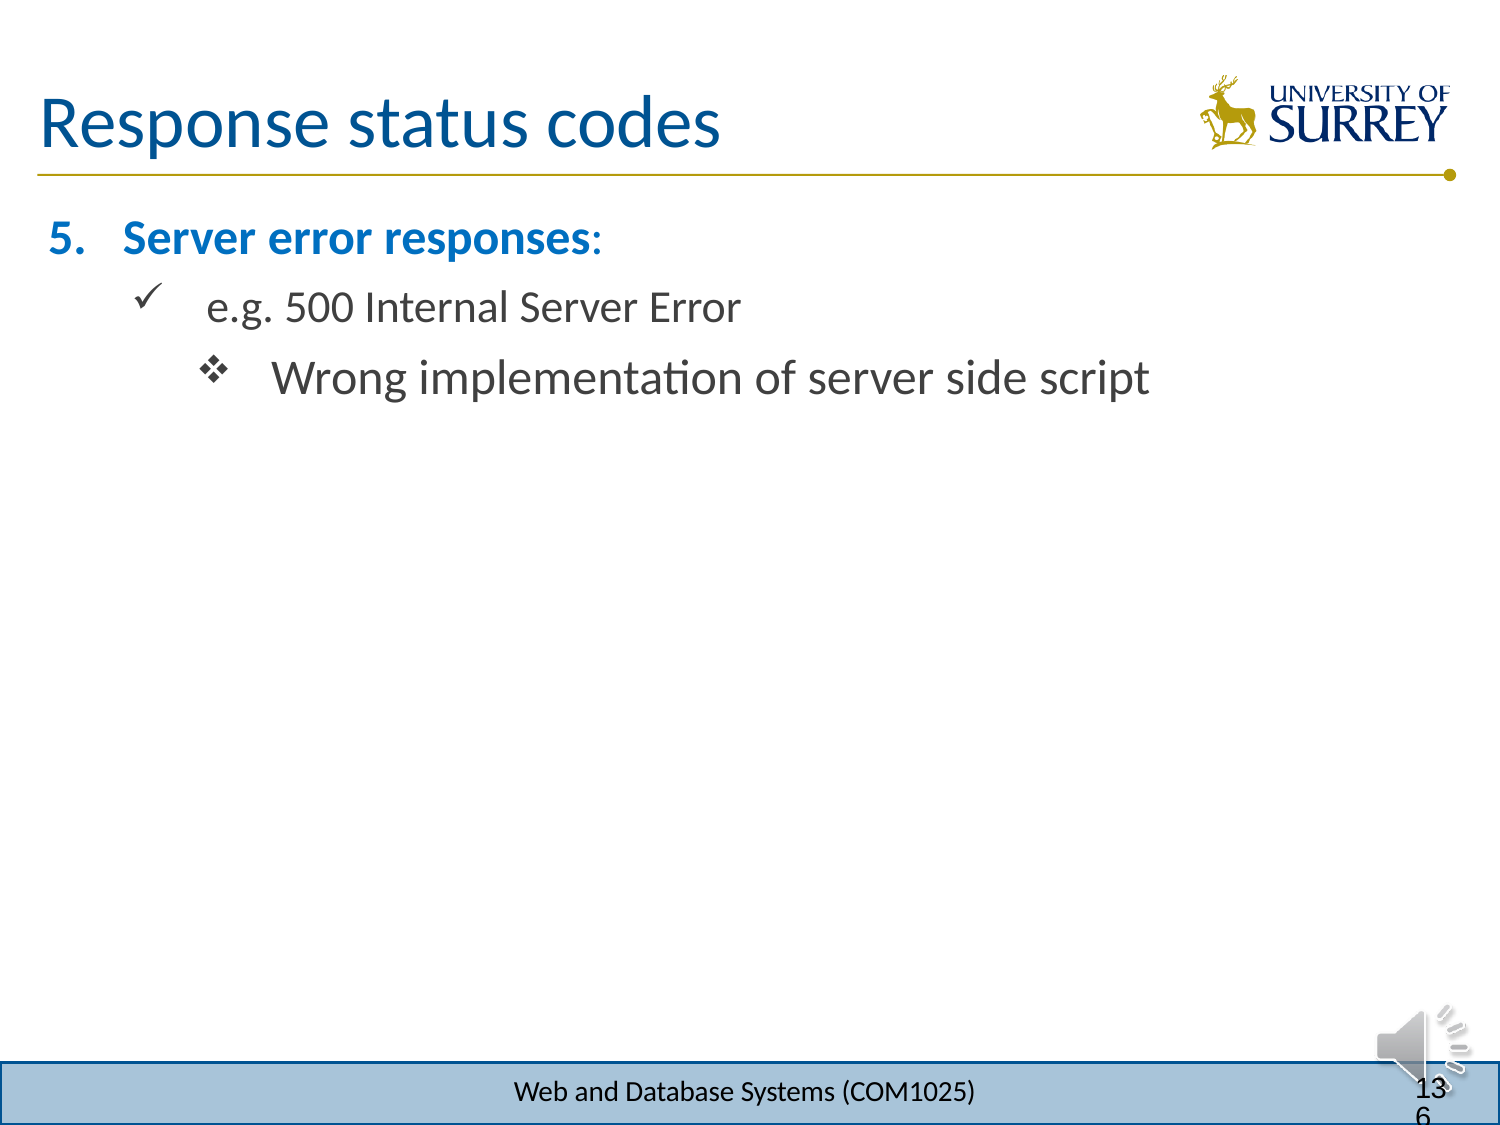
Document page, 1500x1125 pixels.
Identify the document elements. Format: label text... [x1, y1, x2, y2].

picture [1200, 75, 1450, 150]
title Response status codes [37, 70, 1184, 261]
picture [1374, 999, 1476, 1101]
footer Web and Database Systems (COM1025) [511, 1077, 985, 1125]
text_box Server error responses: e.g. 500 Internal Server Error Wrong implementation of server side script [46, 187, 1158, 405]
slide_number 136 [1408, 1109, 1456, 1125]
